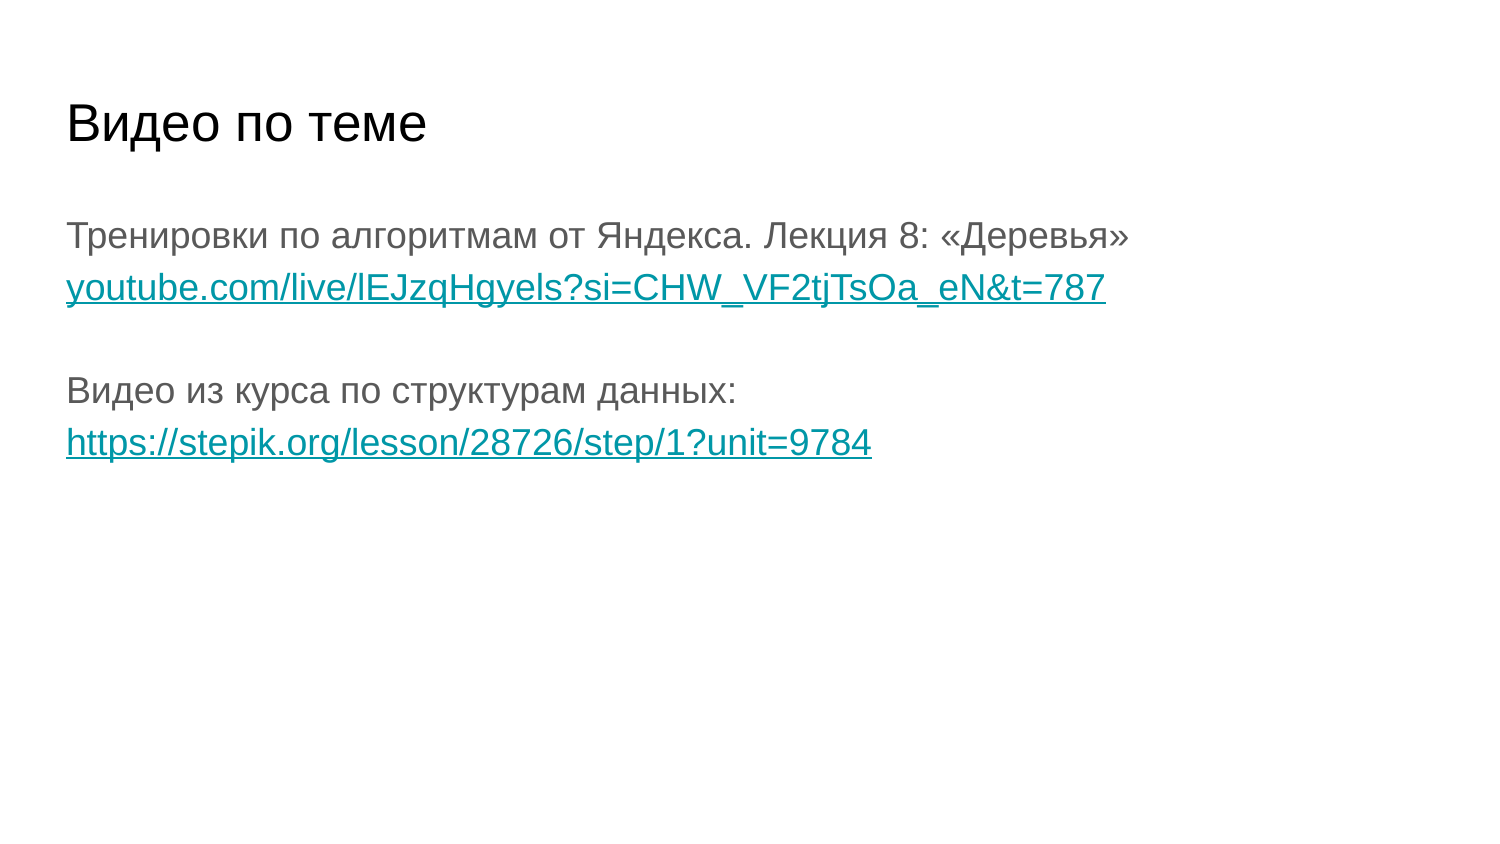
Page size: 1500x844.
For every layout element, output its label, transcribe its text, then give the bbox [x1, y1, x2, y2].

list Тренировки по алгоритмам от Яндекса. Лекция 8: «Деревья» youtube.com/live/lEJzqHgyels?si=CHW_VF2tjTsOa_eN&t=787 Видео из курса по структурам данных: https://stepik.org/lesson/28726/step/1?unit=9784 [51, 189, 1449, 750]
title Видео по теме [51, 72, 1449, 167]
